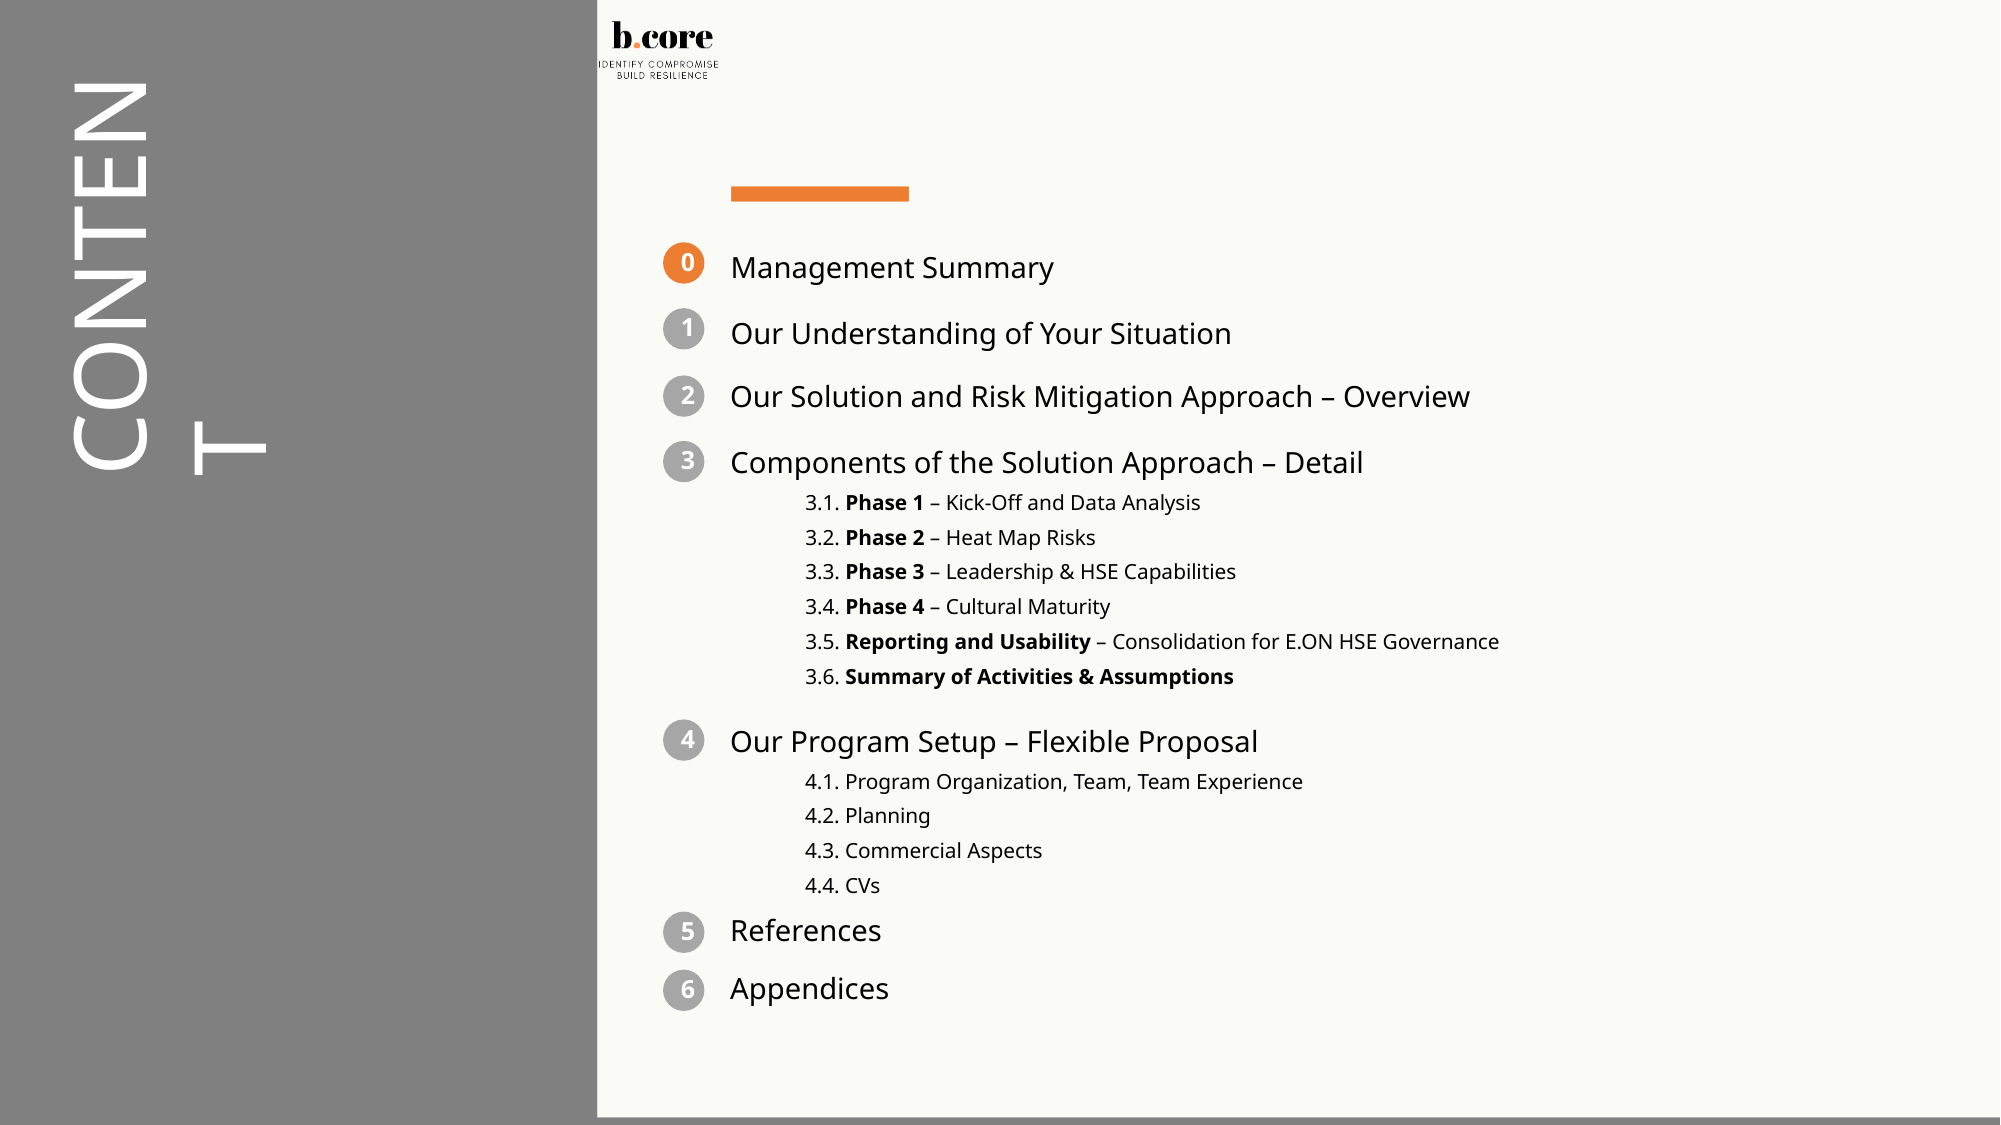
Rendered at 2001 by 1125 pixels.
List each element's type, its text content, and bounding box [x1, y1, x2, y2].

text_box 3 [663, 440, 705, 483]
text_box 6 [663, 969, 705, 1011]
picture [597, 20, 721, 81]
text_box References [715, 899, 1796, 957]
text_box Our Program Setup – Flexible Proposal 4.1. Program Organization, Team, Team Experience 4.2. Planning 4.3. Commercial Aspects 4.4. CVs [715, 721, 1796, 899]
text_box Our Understanding of Your Situation [715, 302, 1796, 365]
text_box 4 [663, 719, 705, 761]
text_box 1 [663, 308, 705, 350]
text_box Components of the Solution Approach – Detail 3.1. Phase 1 – Kick-Off and Data Analysis 3.2. Phase 2 – Heat Map Risks 3.3. Phase 3 – Leadership & HSE Capabilities 3.4. Phase 4 – Cultural Maturity 3.5. Reporting and Usability – Consolidation for E.ON HSE Governance 3.6. Summary of Activities & Assumptions [715, 402, 1912, 735]
text_box Our Solution and Risk Mitigation Approach – Overview [715, 365, 1796, 402]
text_box Appendices [715, 957, 1796, 1023]
text_box 5 [663, 911, 705, 953]
text_box 2 [663, 375, 705, 417]
text_box 0 [663, 242, 705, 284]
text_box Management Summary [715, 236, 1796, 302]
